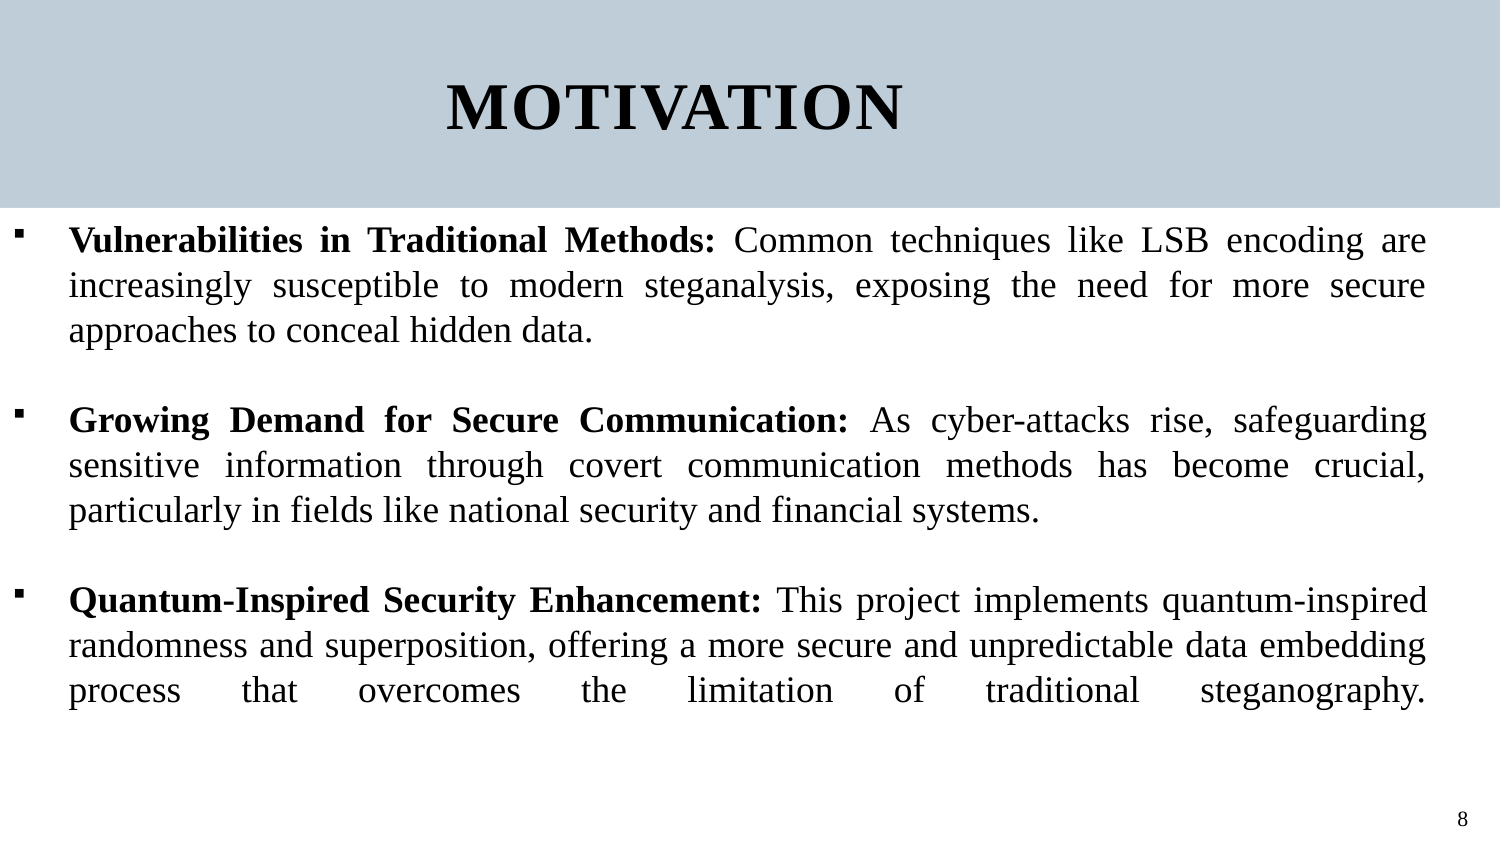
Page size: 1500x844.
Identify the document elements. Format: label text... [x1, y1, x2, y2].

text_box MOTIVATION [421, 55, 930, 151]
text_box Vulnerabilities in Traditional Methods: Common techniques like LSB encoding are increasingly susceptible to modern steganalysis, exposing the need for more secure approaches to conceal hidden data. Growing Demand for Secure Communication: As cyber-attacks rise, safeguarding sensitive information through covert communication methods has become crucial, particularly in fields like national security and financial systems. Quantum-Inspired Security Enhancement: This project implements quantum-inspired randomness and superposition, offering a more secure and unpredictable data embedding process that overcomes the limitation of traditional steganography. [0, 207, 1443, 808]
text_box 8 [1442, 796, 1499, 838]
text_box [0, 0, 1500, 208]
